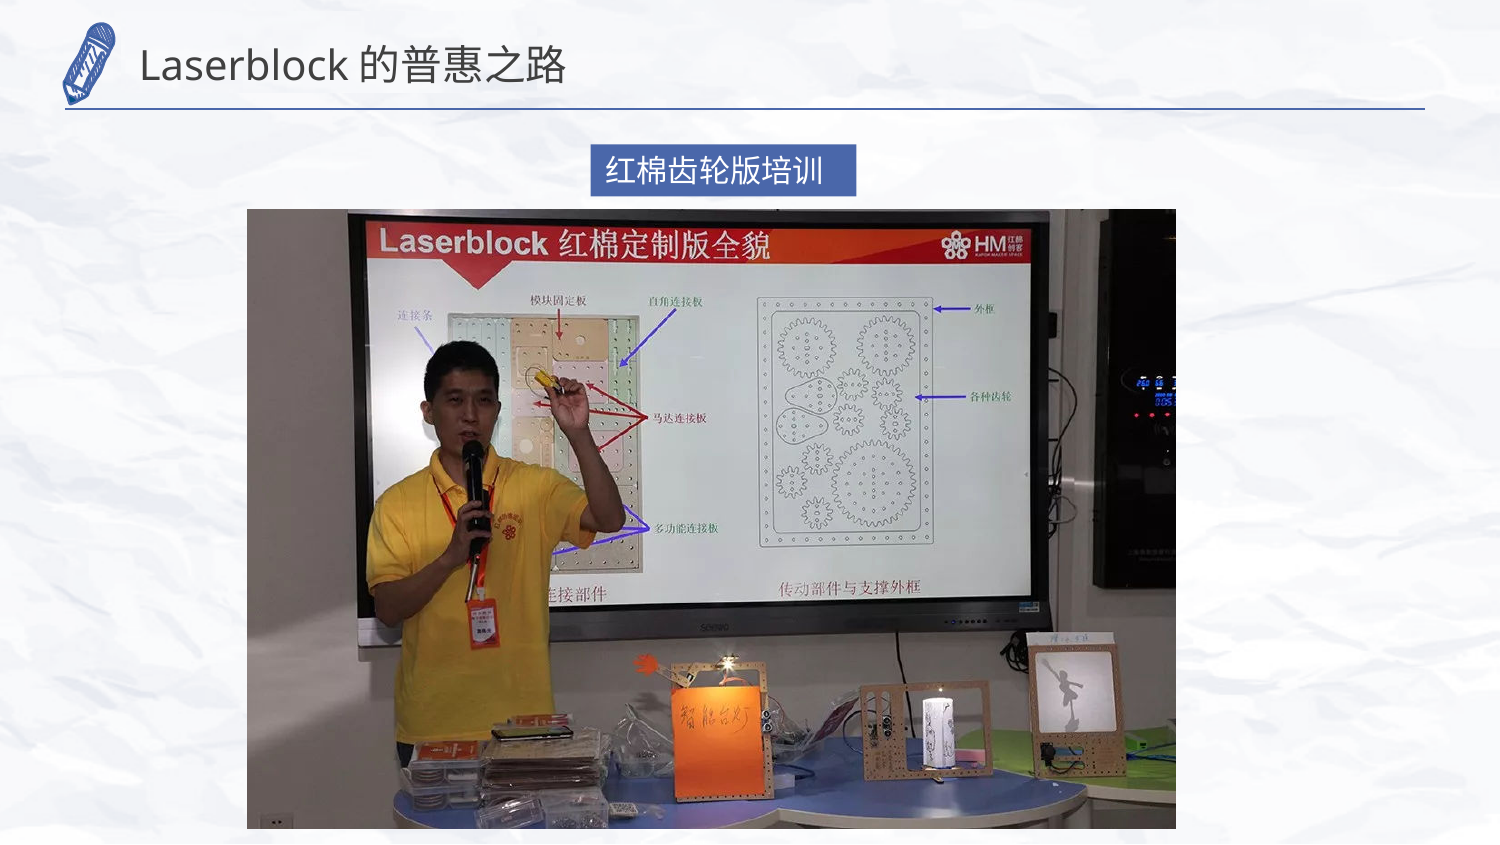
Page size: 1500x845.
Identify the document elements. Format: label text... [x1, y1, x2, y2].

picture [247, 209, 1177, 829]
text_box Laserblock的普惠之路 [123, 31, 768, 97]
picture [121, 11, 537, 93]
text_box 红棉齿轮版培训 [590, 144, 857, 197]
